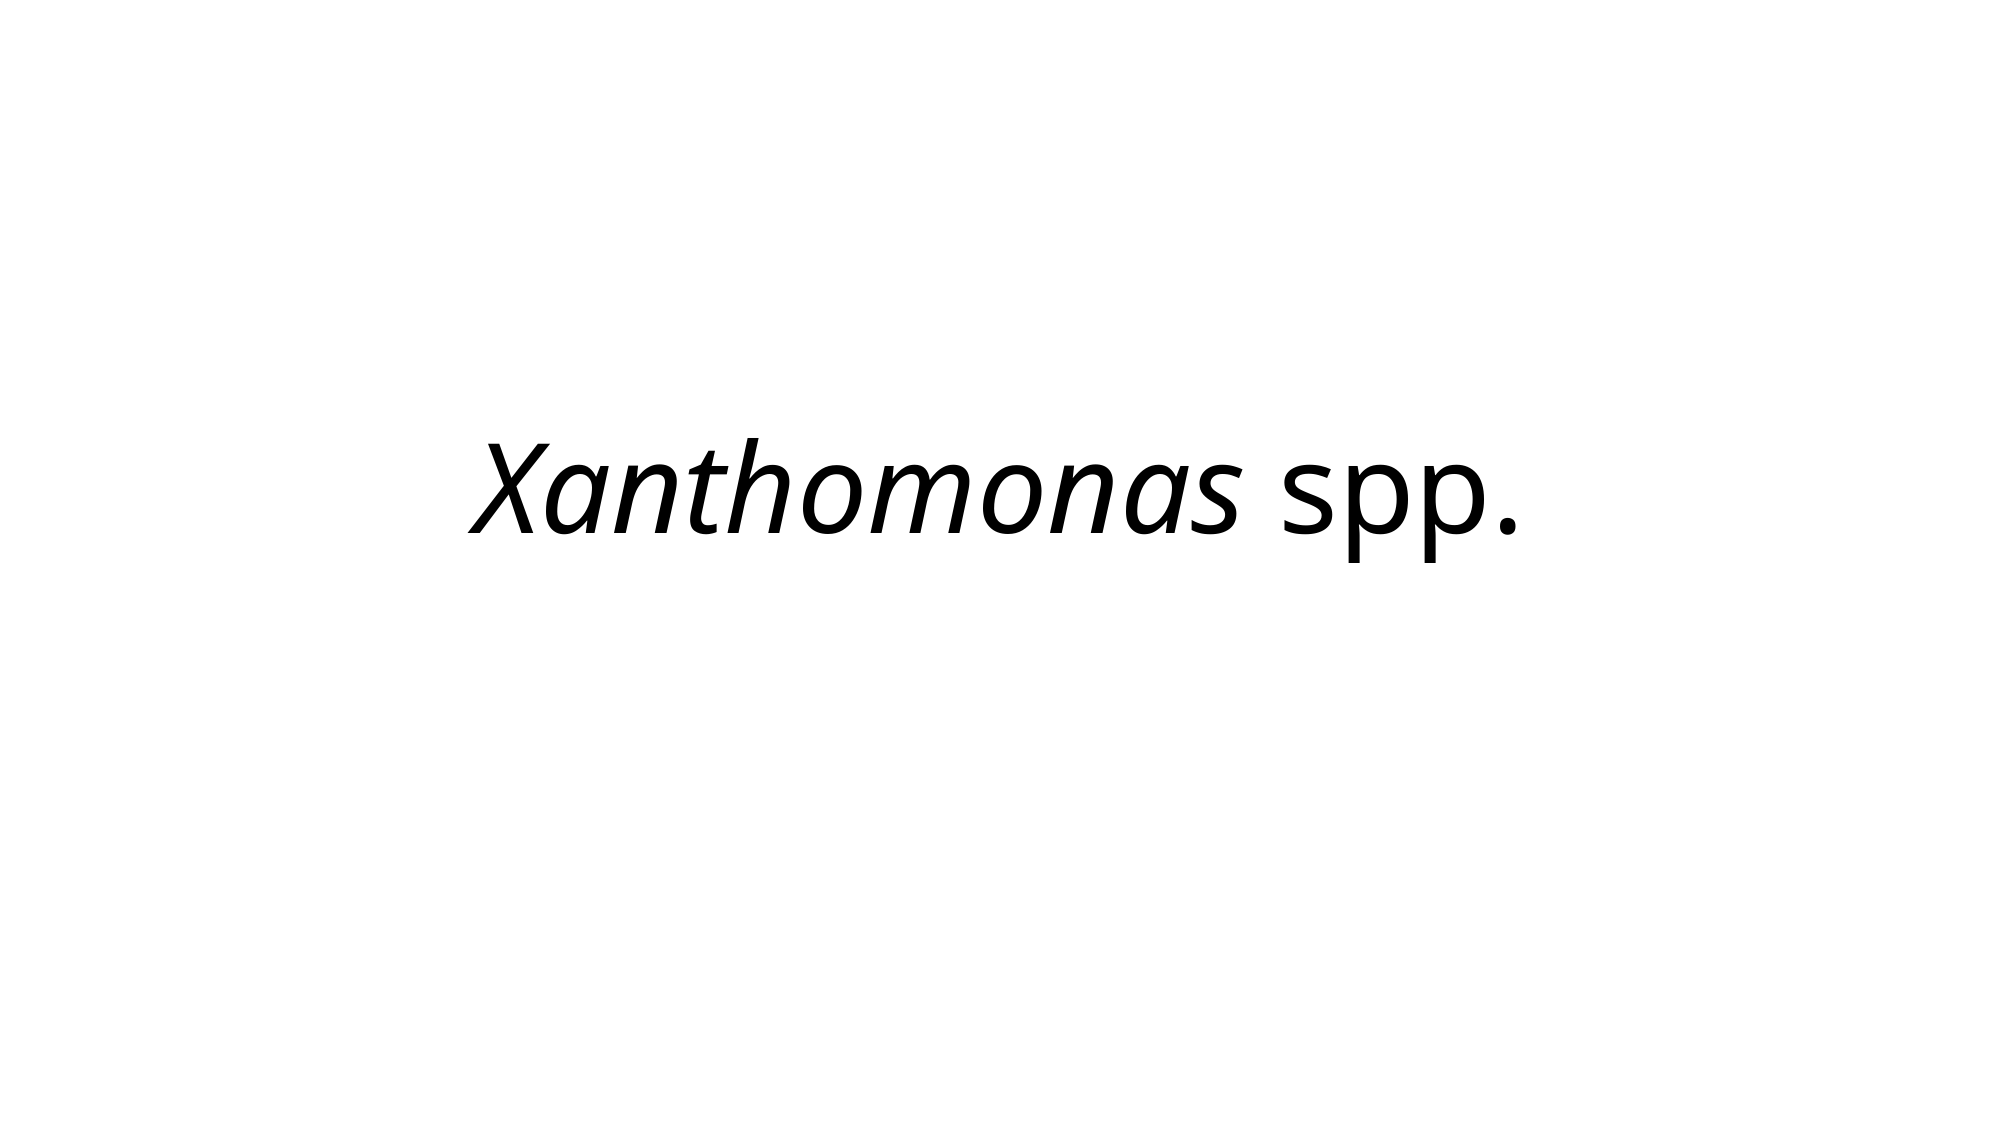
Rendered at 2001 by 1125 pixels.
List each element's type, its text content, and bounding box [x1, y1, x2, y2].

title Xanthomonas spp. [249, 176, 1750, 569]
